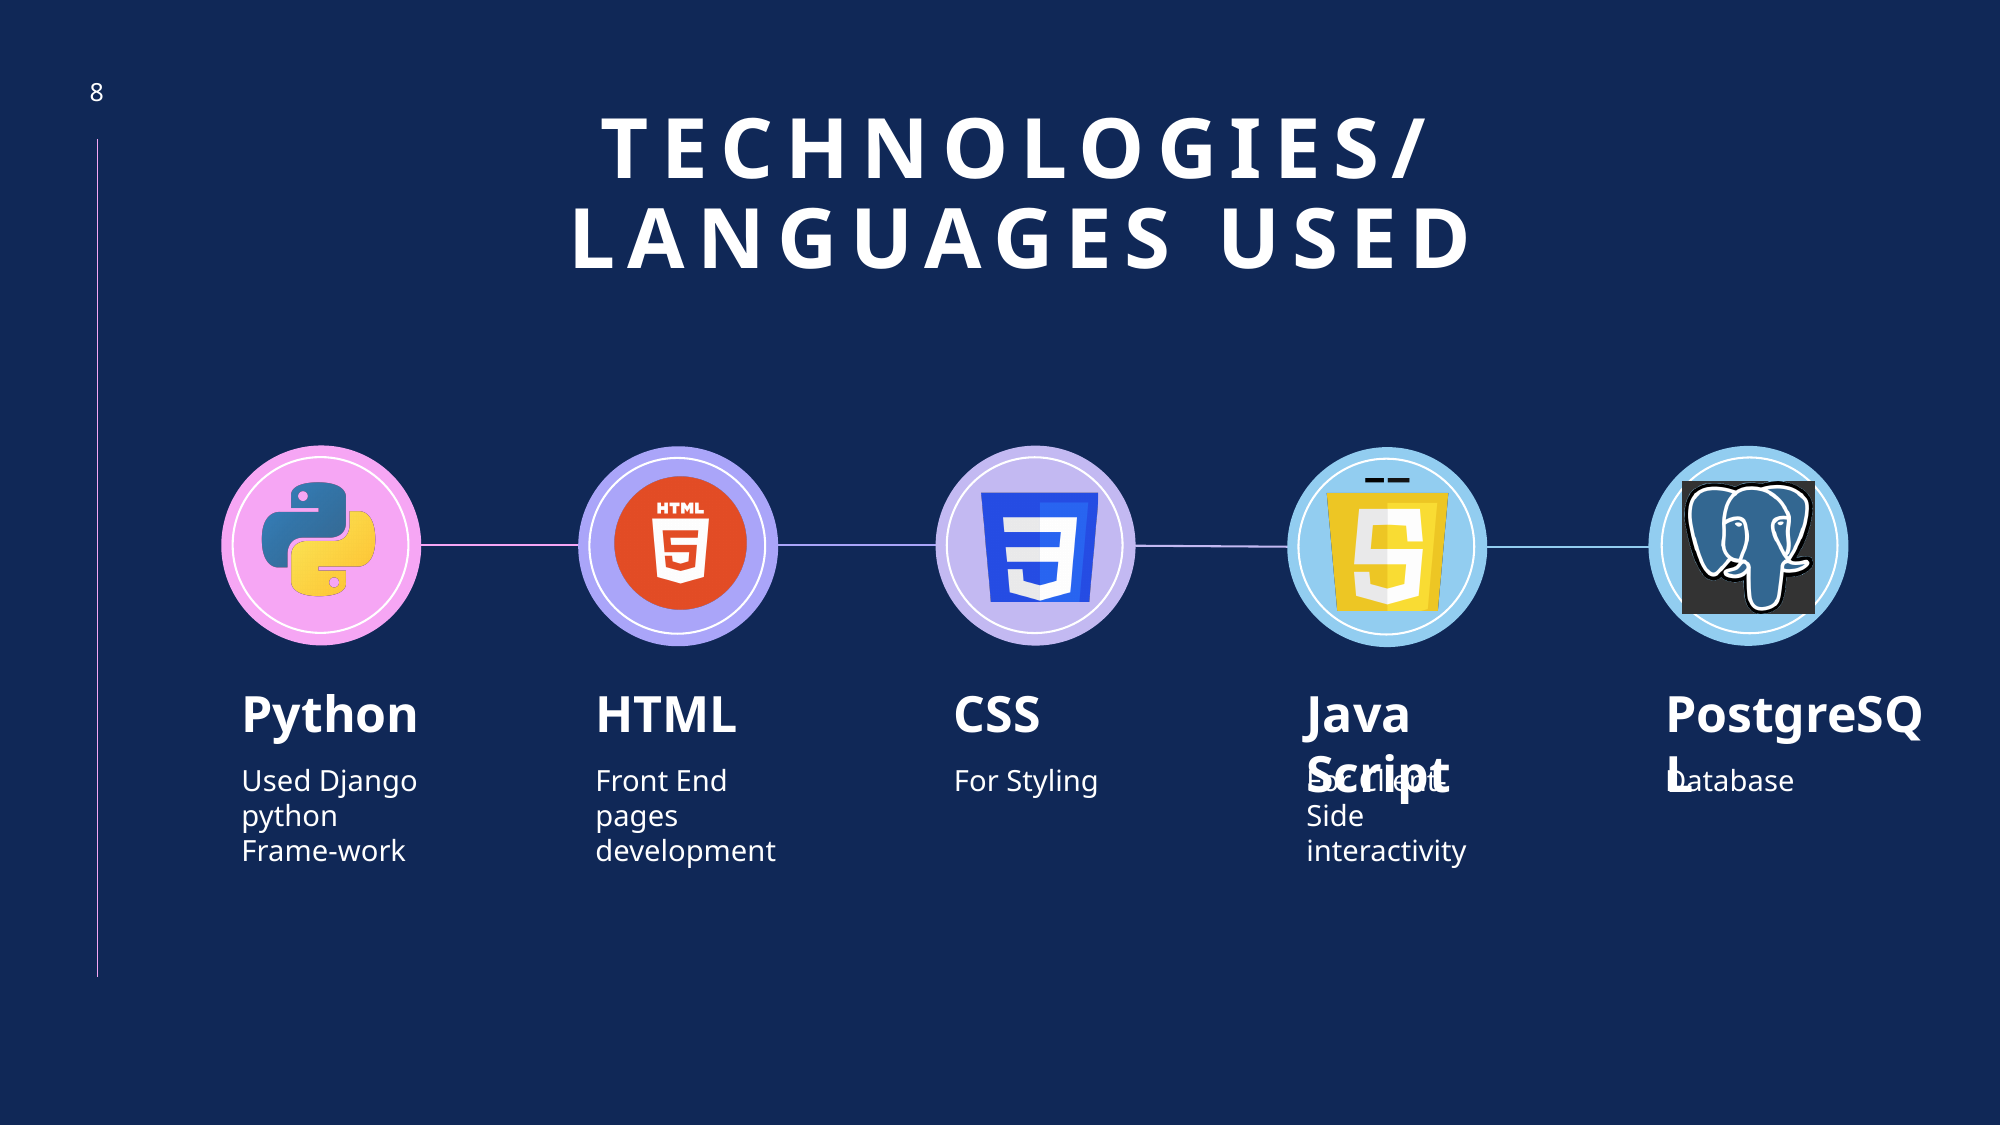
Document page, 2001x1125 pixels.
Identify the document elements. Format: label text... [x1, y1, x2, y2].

picture [257, 478, 379, 601]
picture [981, 484, 1099, 602]
list Java Script [1291, 675, 1563, 752]
list Used Django python Frame-work [226, 754, 459, 876]
list For Client-Side interactivity [1291, 754, 1515, 876]
picture [606, 469, 754, 617]
list HTML [580, 675, 804, 752]
picture [1321, 478, 1454, 611]
list Database [1650, 754, 1874, 876]
list For Styling [938, 754, 1163, 876]
picture [1682, 481, 1815, 614]
list Front End pages development [580, 754, 804, 876]
title Technologies/languages used [291, 118, 1749, 294]
slide_number 8 [53, 67, 140, 119]
list Python [226, 675, 450, 752]
list PostgreSQL [1650, 675, 1946, 752]
list CSS [938, 675, 1163, 752]
